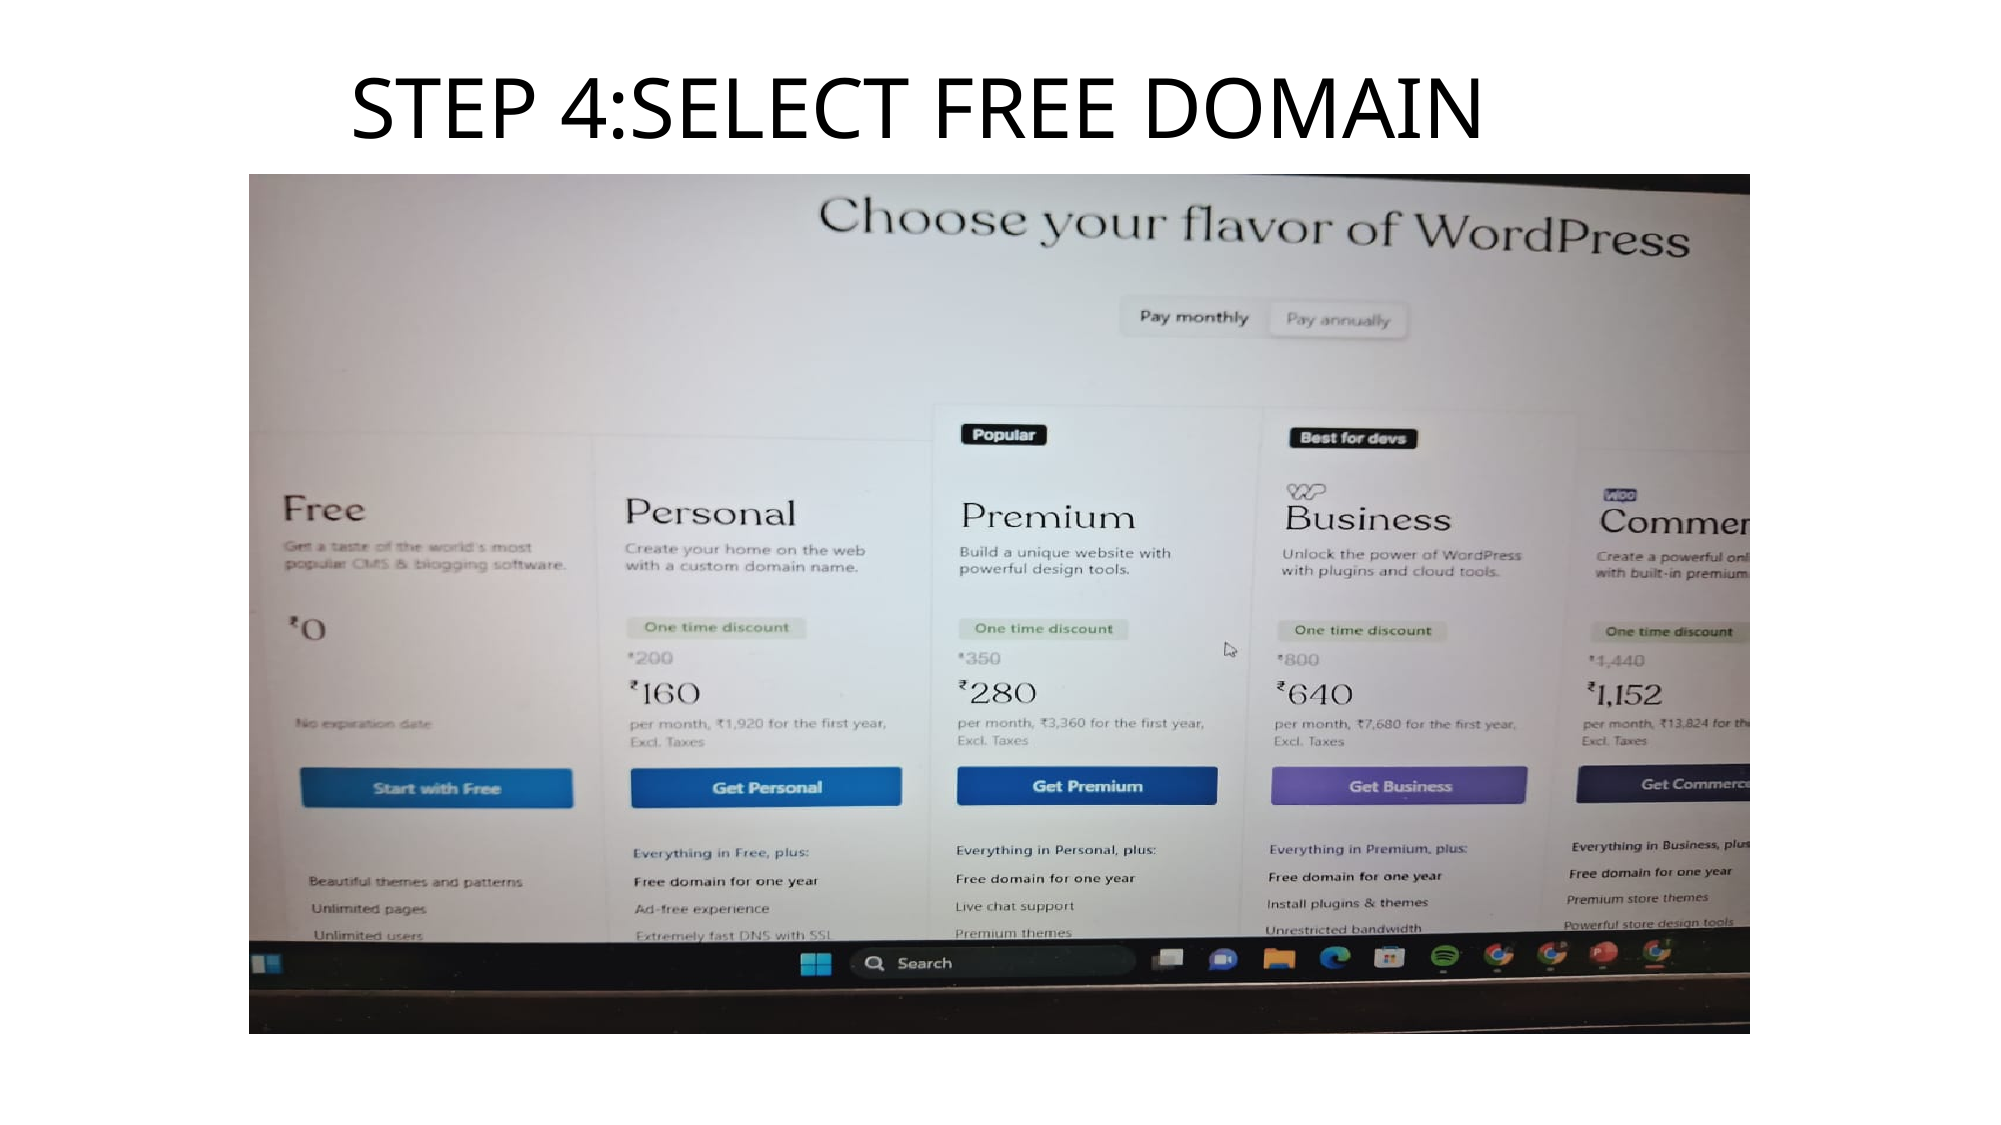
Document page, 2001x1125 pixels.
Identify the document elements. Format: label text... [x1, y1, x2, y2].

picture [249, 174, 1750, 1034]
title STEP 4:SELECT FREE DOMAIN [334, 2, 2000, 221]
